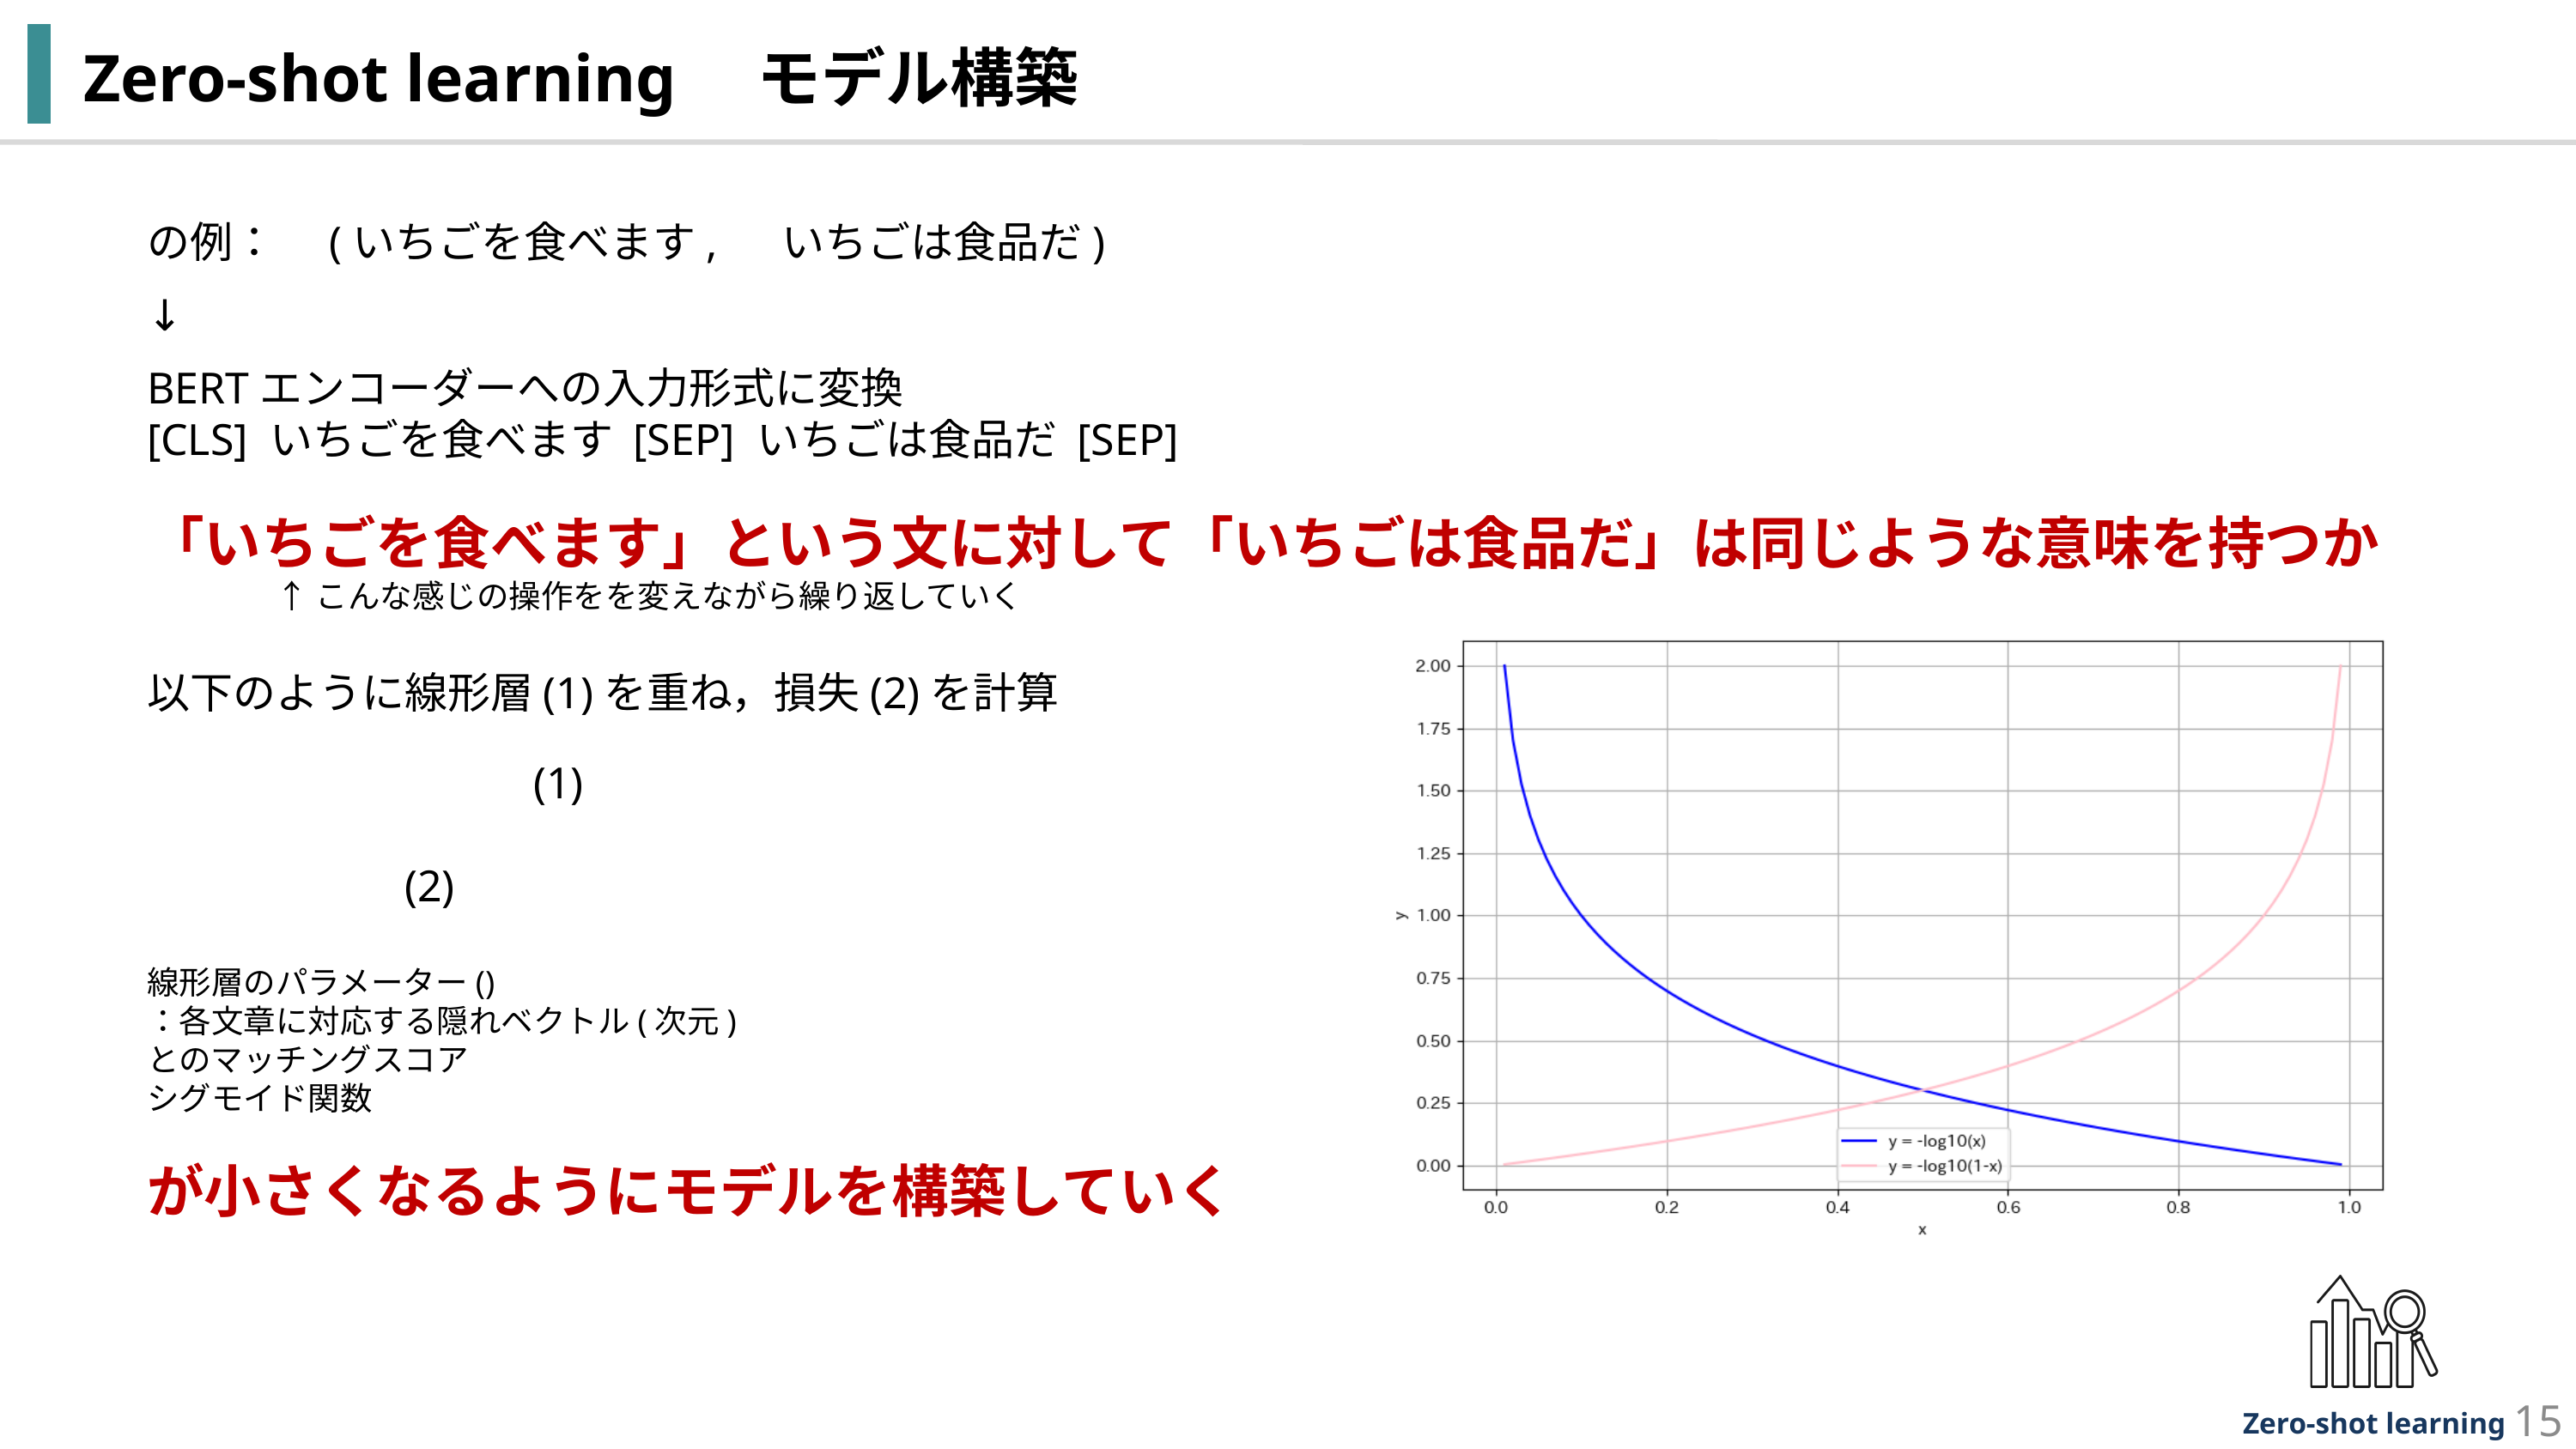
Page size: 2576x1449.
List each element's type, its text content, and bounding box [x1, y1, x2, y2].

picture [1372, 588, 2432, 1268]
text_box [27, 23, 52, 124]
text_box Zero-shot learning モデル構築 [83, 24, 2432, 115]
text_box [2231, 1275, 2518, 1447]
slide_number 15 [2521, 1397, 2576, 1449]
